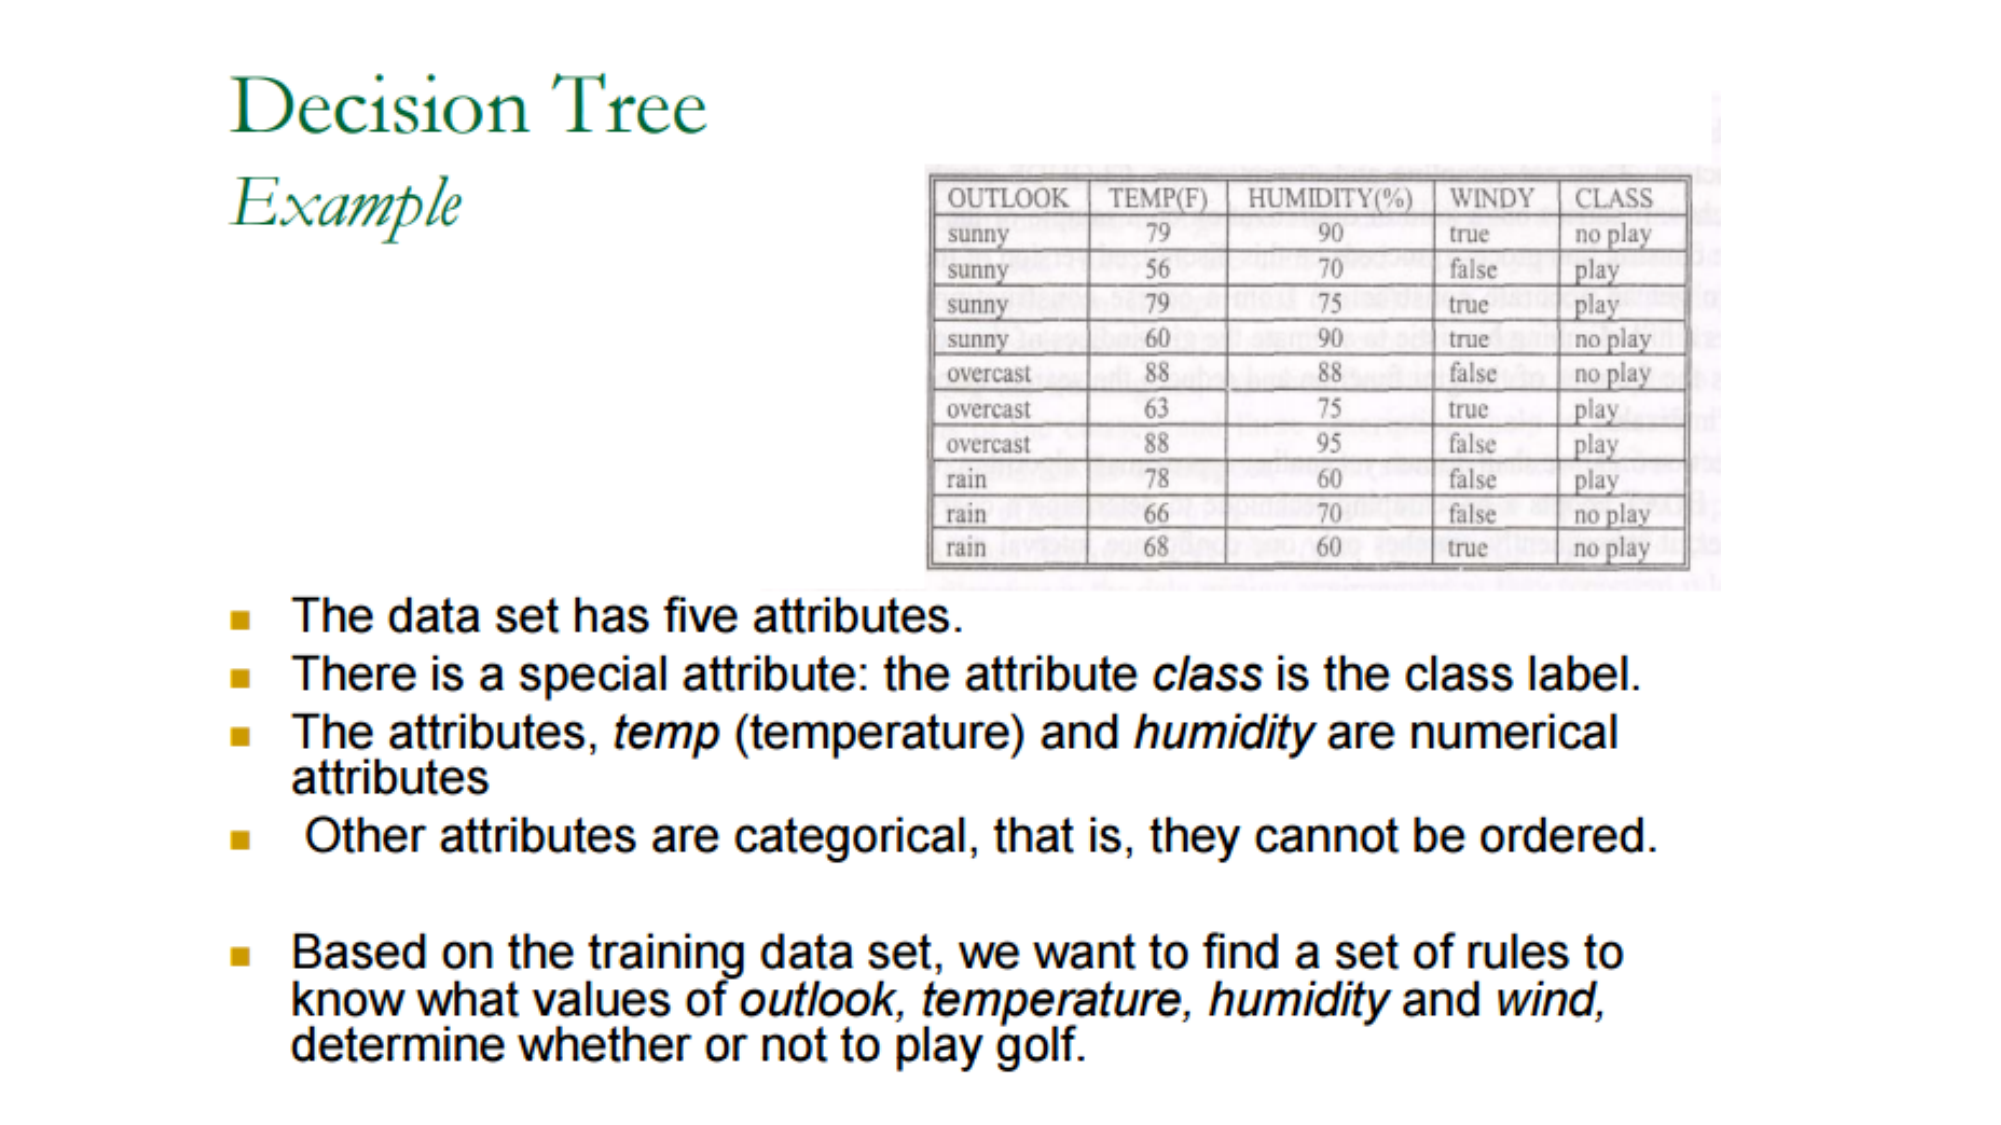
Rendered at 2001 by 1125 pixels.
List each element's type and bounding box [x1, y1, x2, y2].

picture [205, 44, 1721, 1097]
